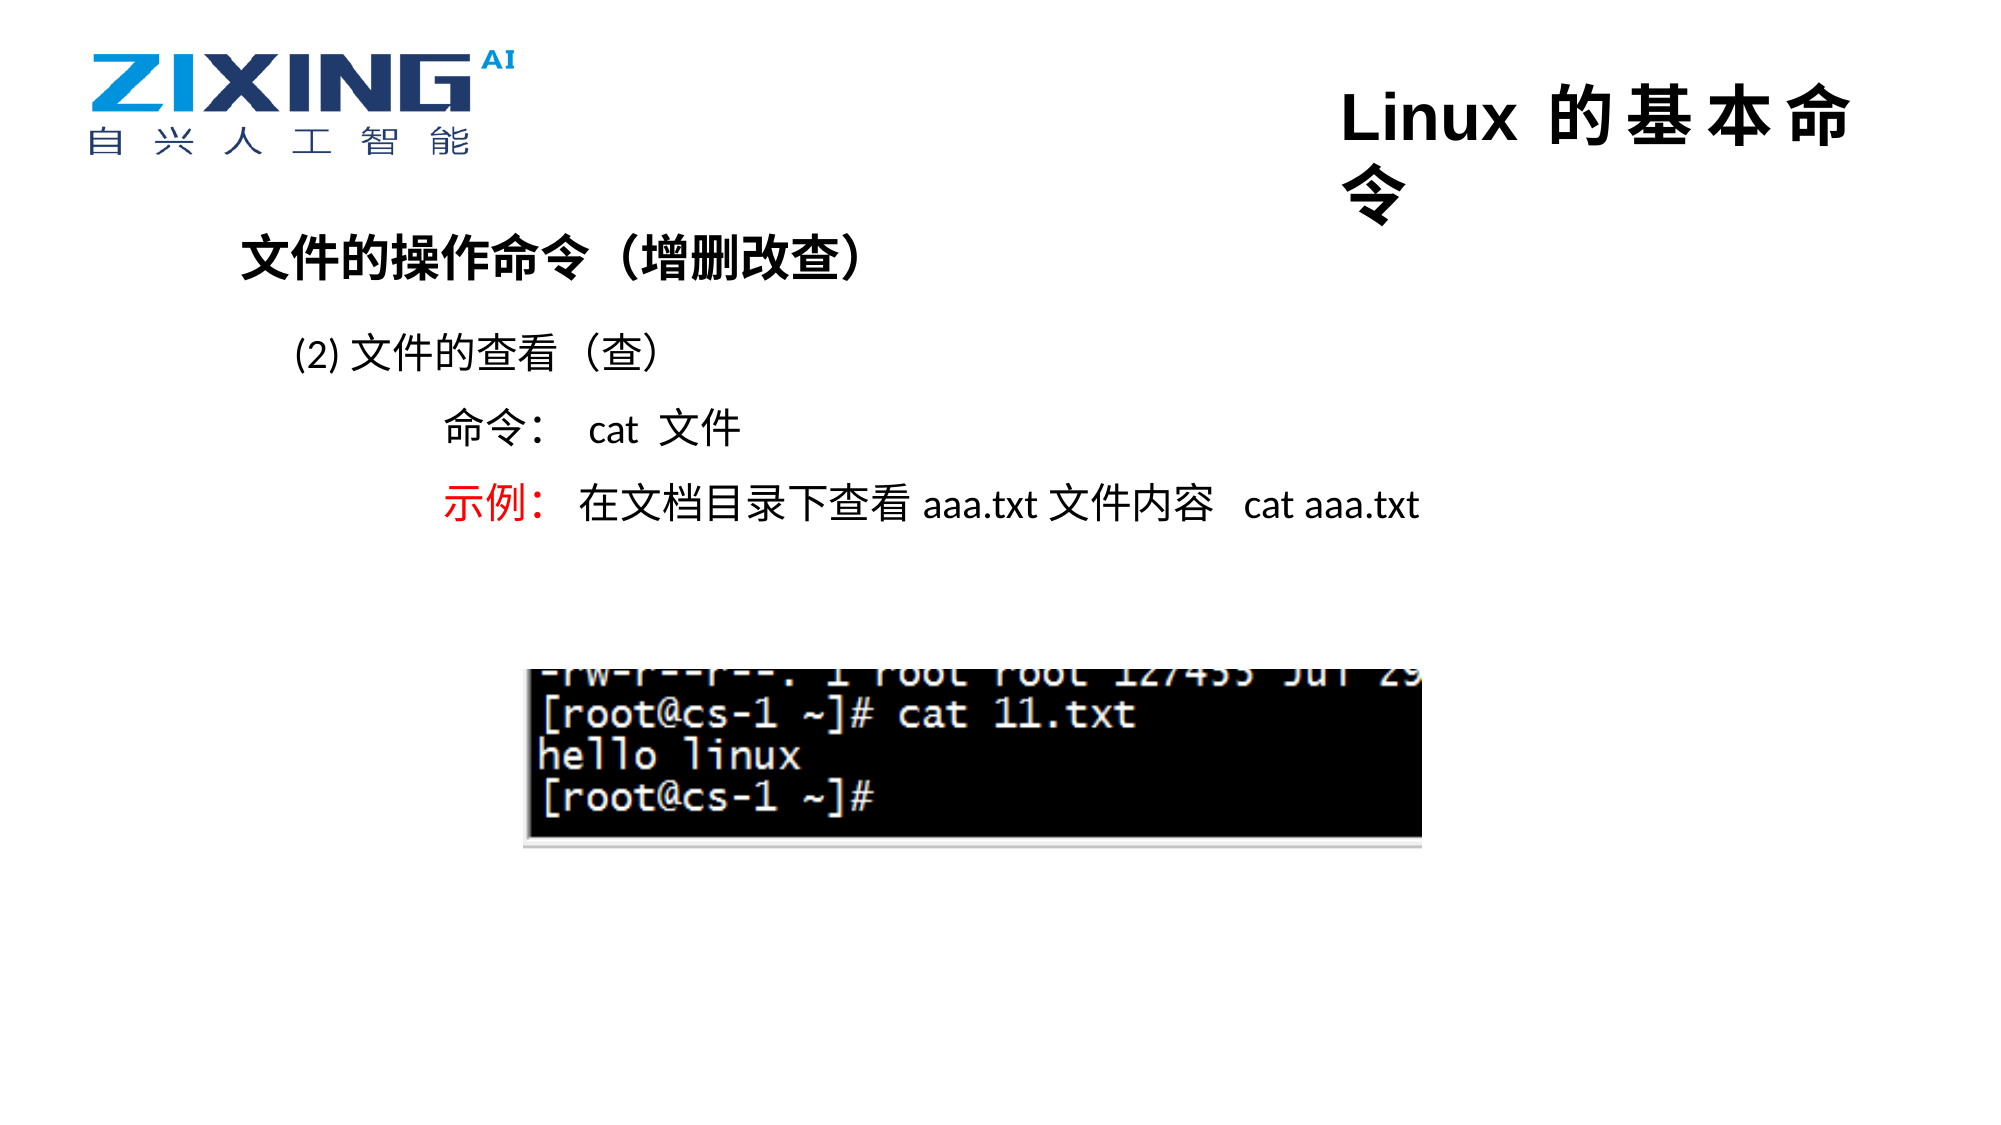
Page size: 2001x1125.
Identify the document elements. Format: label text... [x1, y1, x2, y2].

picture [90, 50, 514, 155]
picture [523, 669, 1422, 853]
text_box 文件的操作命令（增删改查） [225, 219, 905, 294]
text_box (2)文件的查看（查） 命令： cat 文件 示例： 在文档目录下查看aaa.txt文件内容 cat aaa.txt [279, 294, 1529, 535]
text_box Linux的基本命令 [1325, 66, 1868, 161]
